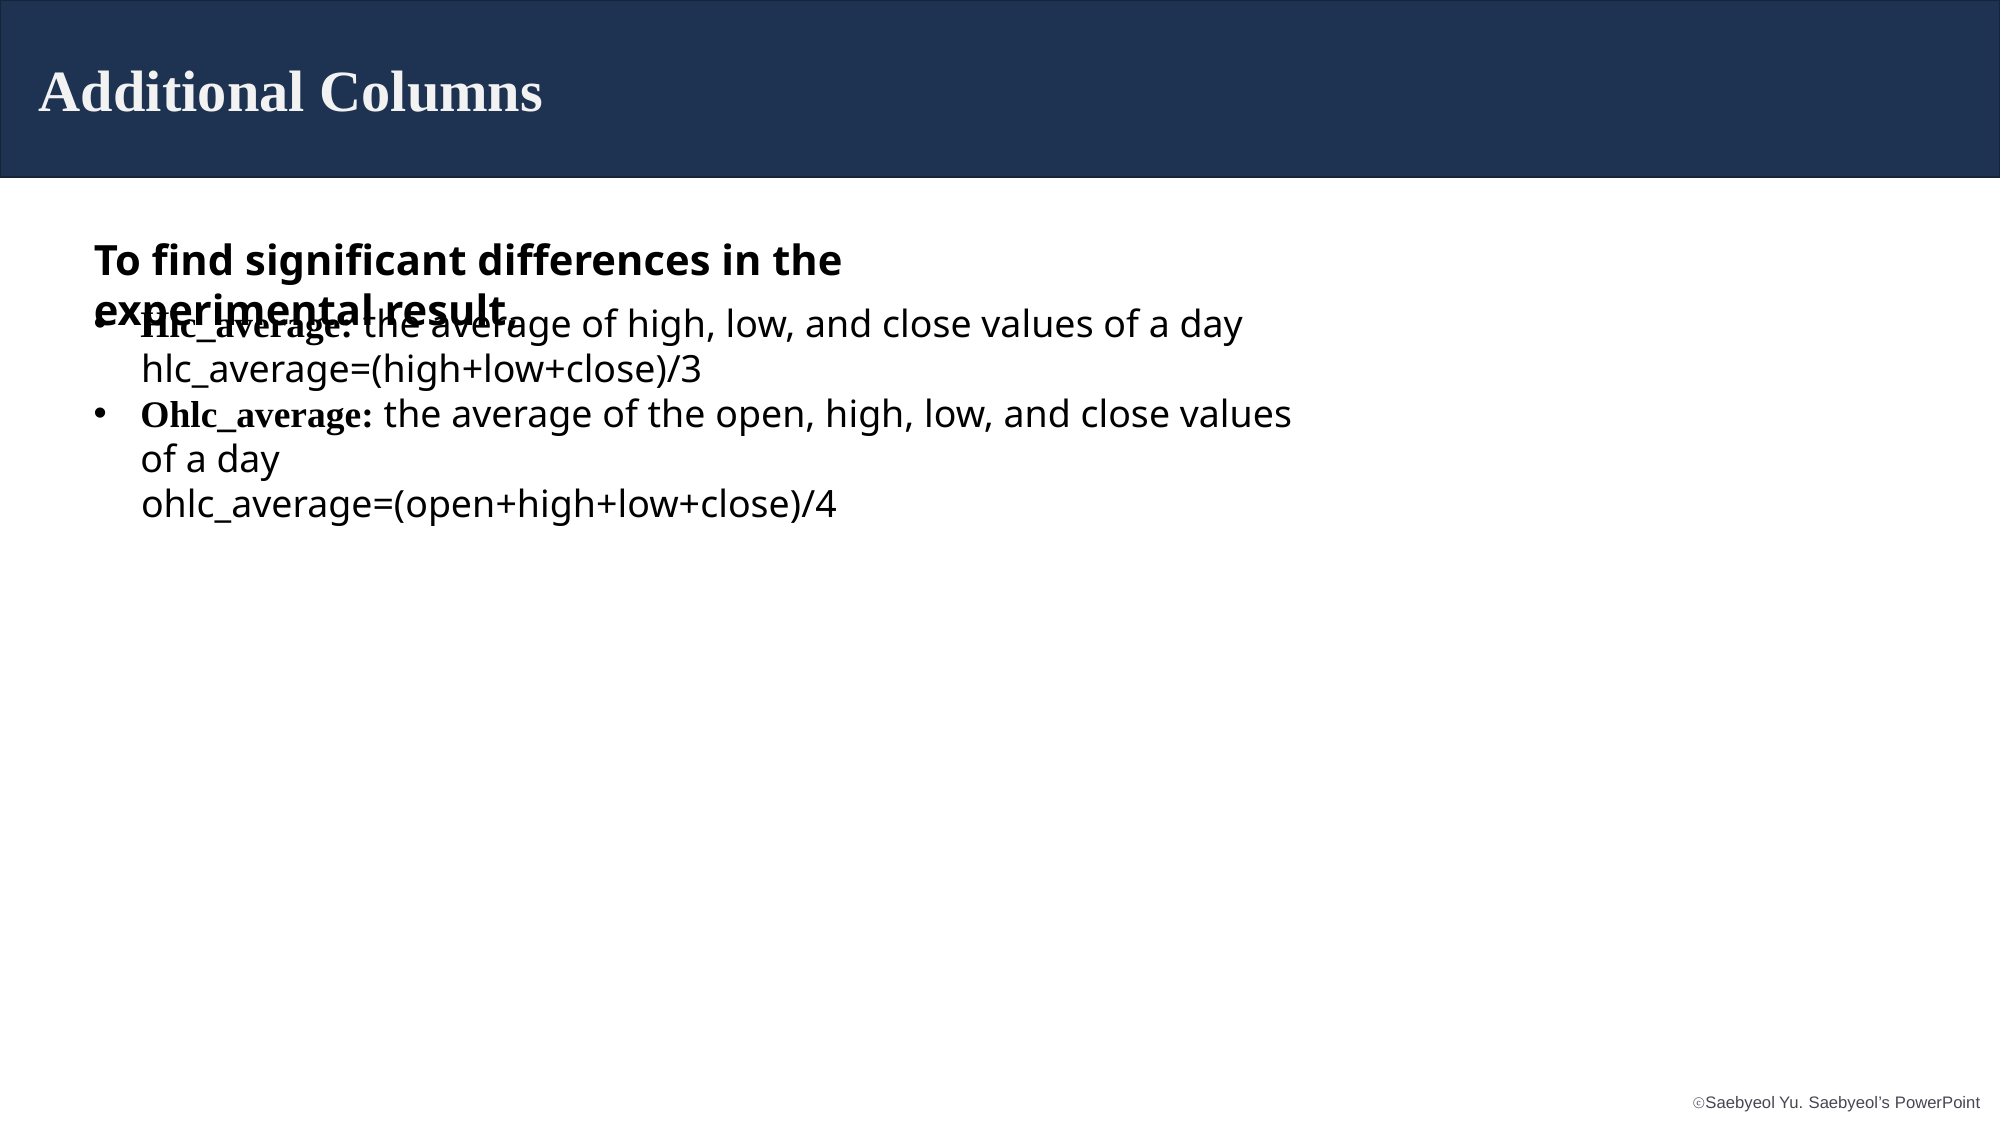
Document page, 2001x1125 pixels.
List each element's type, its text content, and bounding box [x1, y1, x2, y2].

text_box To find significant differences in the experimental result, [78, 226, 1117, 342]
text_box [0, 0, 2000, 178]
text_box Hlc_average: the average of high, low, and close values of a day hlc_average=(high+low+close)/3 Ohlc_average: the average of the open, high, low, and close values of a day ohlc_average=(open+high+low+close)/4 [78, 292, 1310, 578]
text_box Additional Columns [24, 45, 559, 131]
